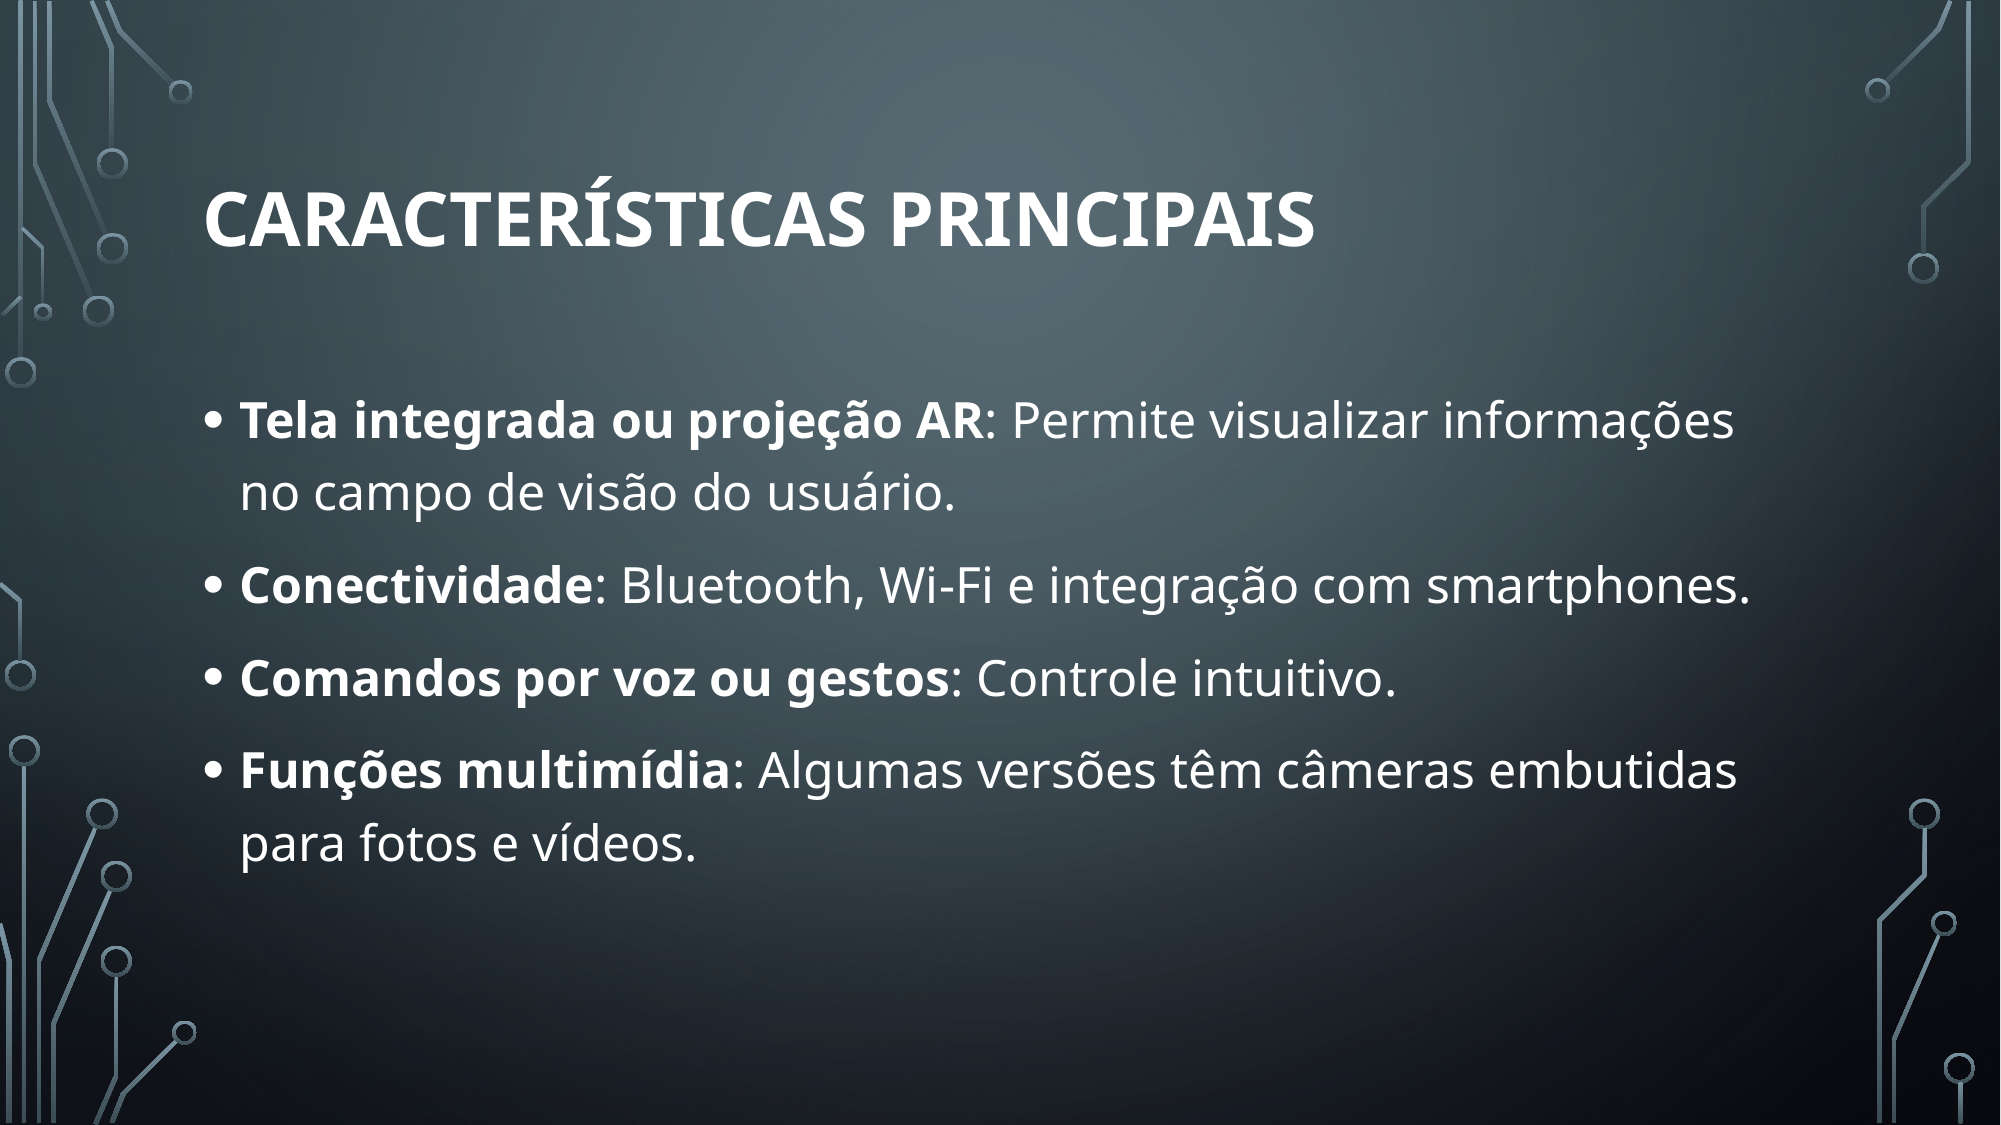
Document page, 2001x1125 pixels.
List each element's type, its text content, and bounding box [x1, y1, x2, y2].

list Tela integrada ou projeção AR: Permite visualizar informações no campo de visão do usuário. Conectividade: Bluetooth, Wi-Fi e integração com smartphones. Comandos por voz ou gestos: Controle intuitivo. Funções multimídia: Algumas versões têm câmeras embutidas para fotos e vídeos. [187, 369, 1813, 950]
title Características Principais [187, 101, 1813, 344]
